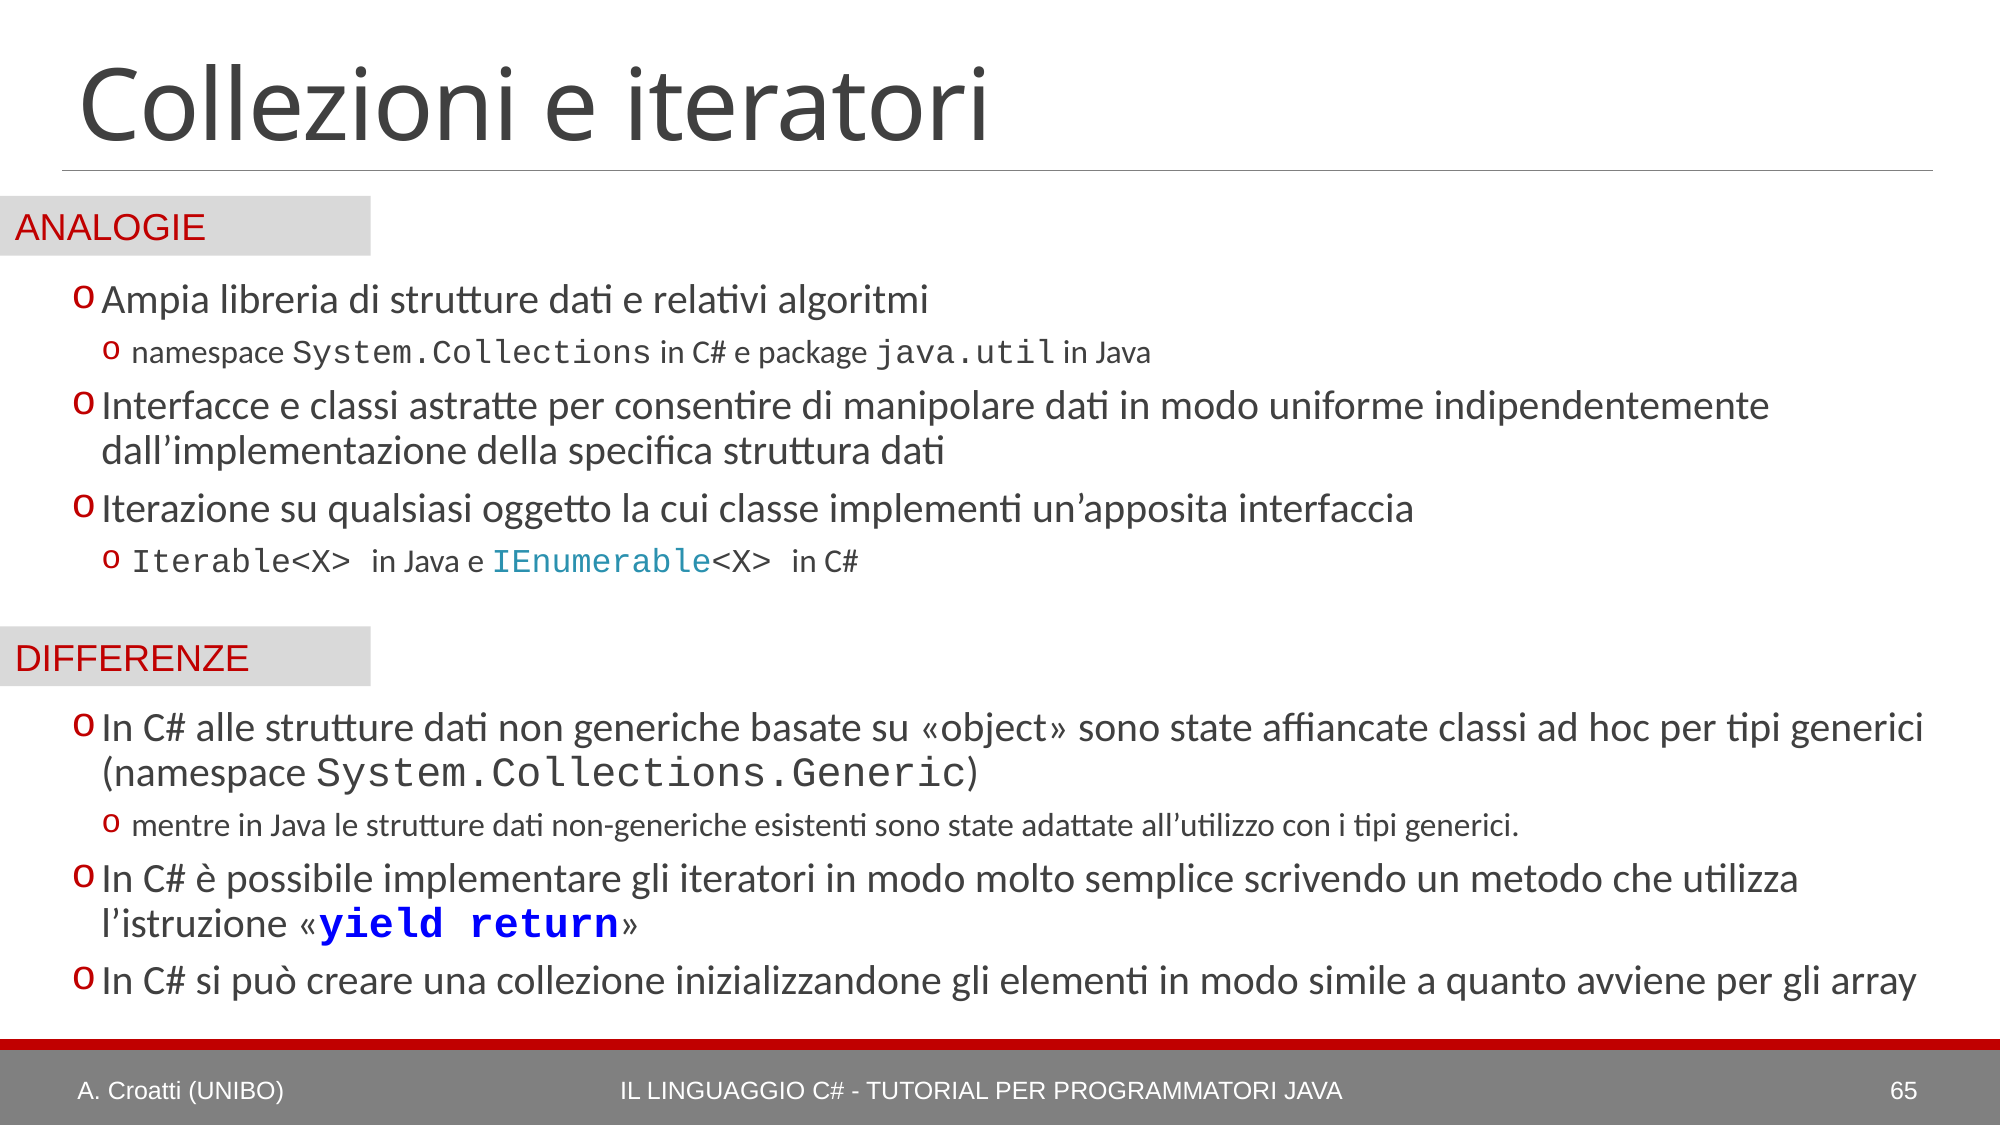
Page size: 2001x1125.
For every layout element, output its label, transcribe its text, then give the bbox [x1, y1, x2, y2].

list In C# alle strutture dati non generiche basate su «object» sono state affiancate classi ad hoc per tipi generici (namespace System.Collections.Generic) mentre in Java le strutture dati non-generiche esistenti sono state adattate all’utilizzo con i tipi generici. In C# è possibile implementare gli iteratori in modo molto semplice scrivendo un metodo che utilizza l’istruzione «yield return» In C# si può creare una collezione inizializzandone gli elementi in modo simile a quanto avviene per gli array [38, 688, 1933, 1021]
title Collezioni e iteratori [62, 47, 1933, 169]
slide_number 65 [1624, 1059, 1933, 1120]
slide_number A. Croatti (UNIBO) [62, 1059, 339, 1120]
footer Il Linguaggio C# - Tutorial per Programmatori Java [339, 1059, 1624, 1120]
list Ampia libreria di strutture dati e relativi algoritmi namespace System.Collections in C# e package java.util in Java Interfacce e classi astratte per consentire di manipolare dati in modo uniforme indipendentemente dall’implementazione della specifica struttura dati Iterazione su qualsiasi oggetto la cui classe implementi un’apposita interfaccia Iterable<X> in Java e IEnumerable<X> in C# [38, 254, 1933, 604]
